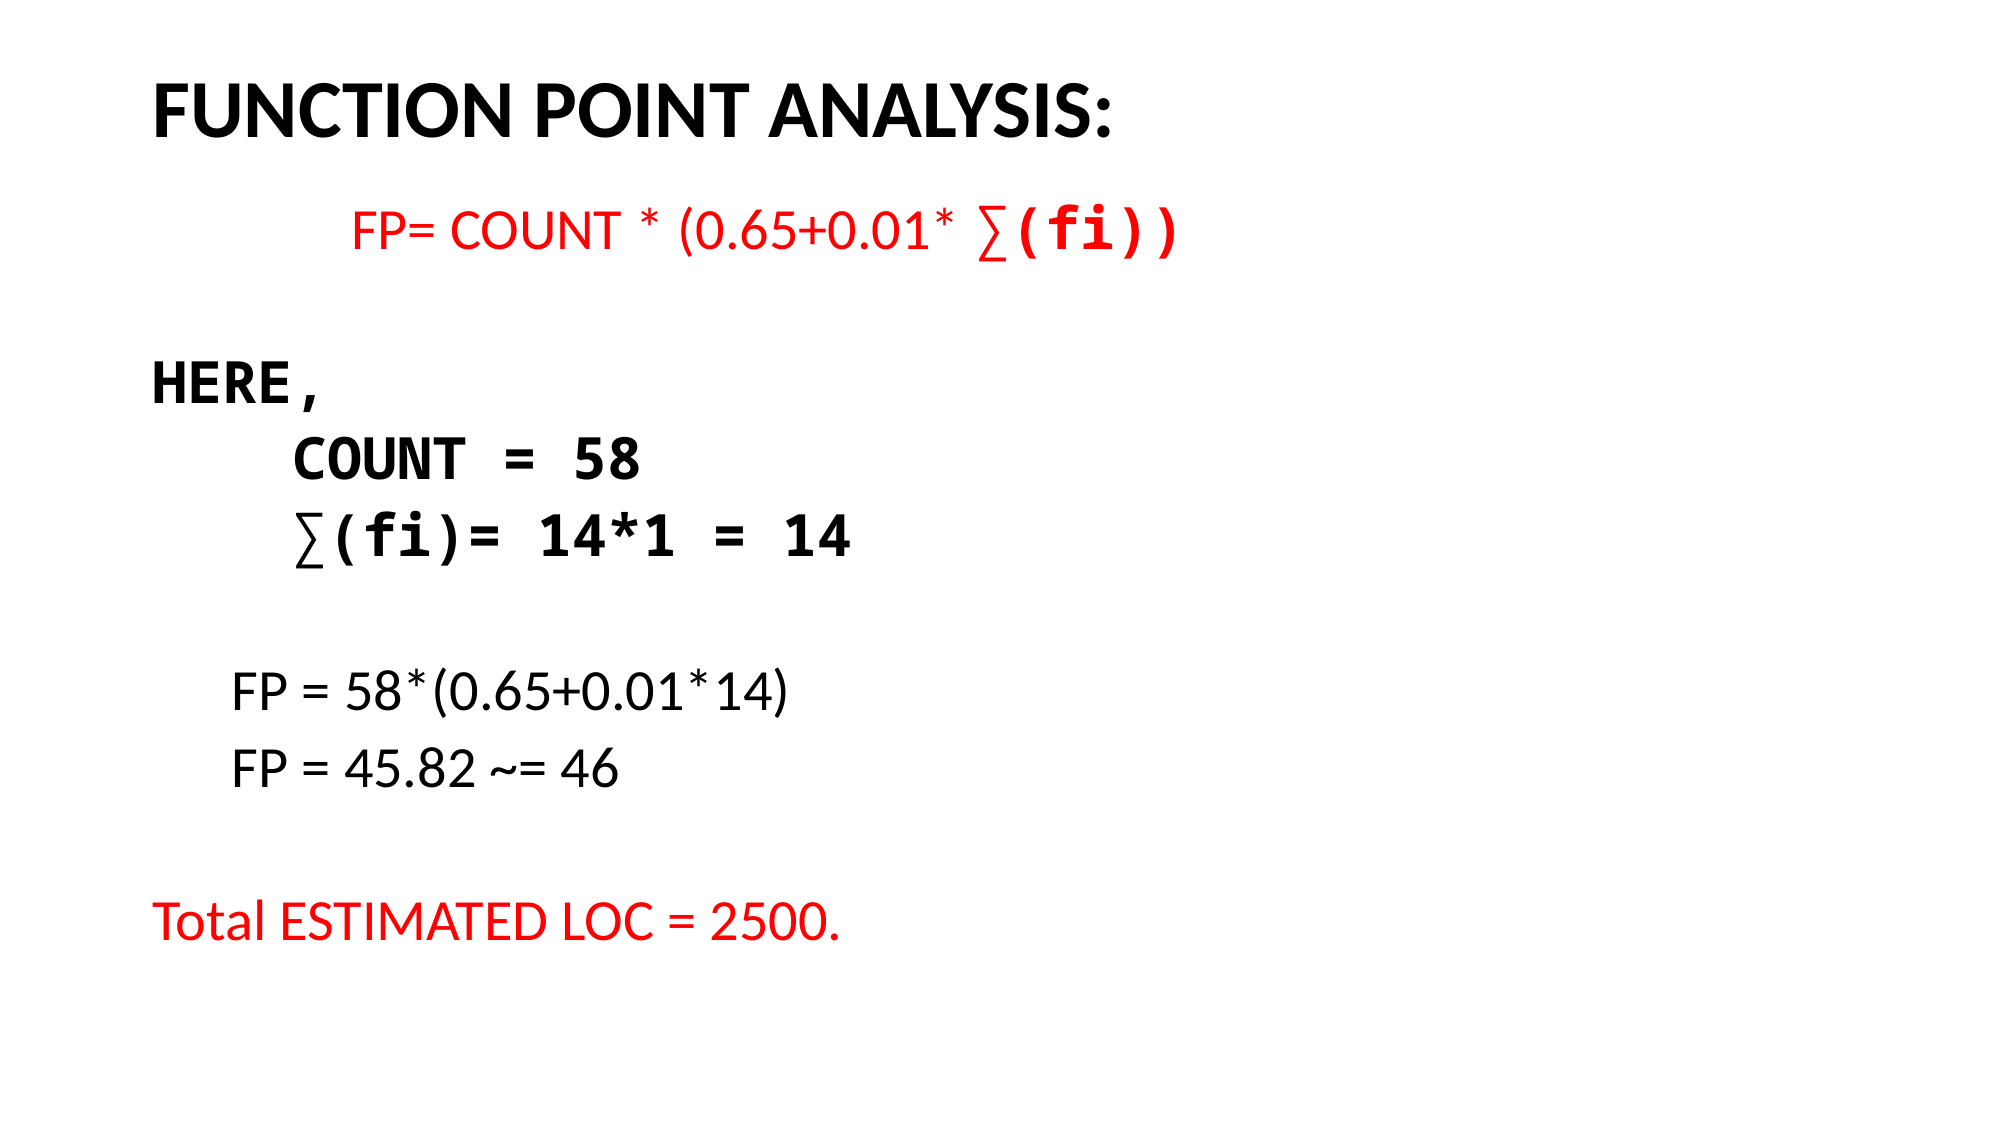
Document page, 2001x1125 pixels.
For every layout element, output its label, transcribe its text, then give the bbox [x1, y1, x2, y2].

list FP= COUNT * (0.65+0.01* ∑(fi)) HERE, COUNT = 58 ∑(fi)= 14*1 = 14 FP = 58*(0.65+0.01*14) FP = 45.82 ~= 46 Total ESTIMATED LOC = 2500. [137, 197, 1863, 1066]
title FUNCTION POINT ANALYSIS: [137, 59, 1237, 163]
